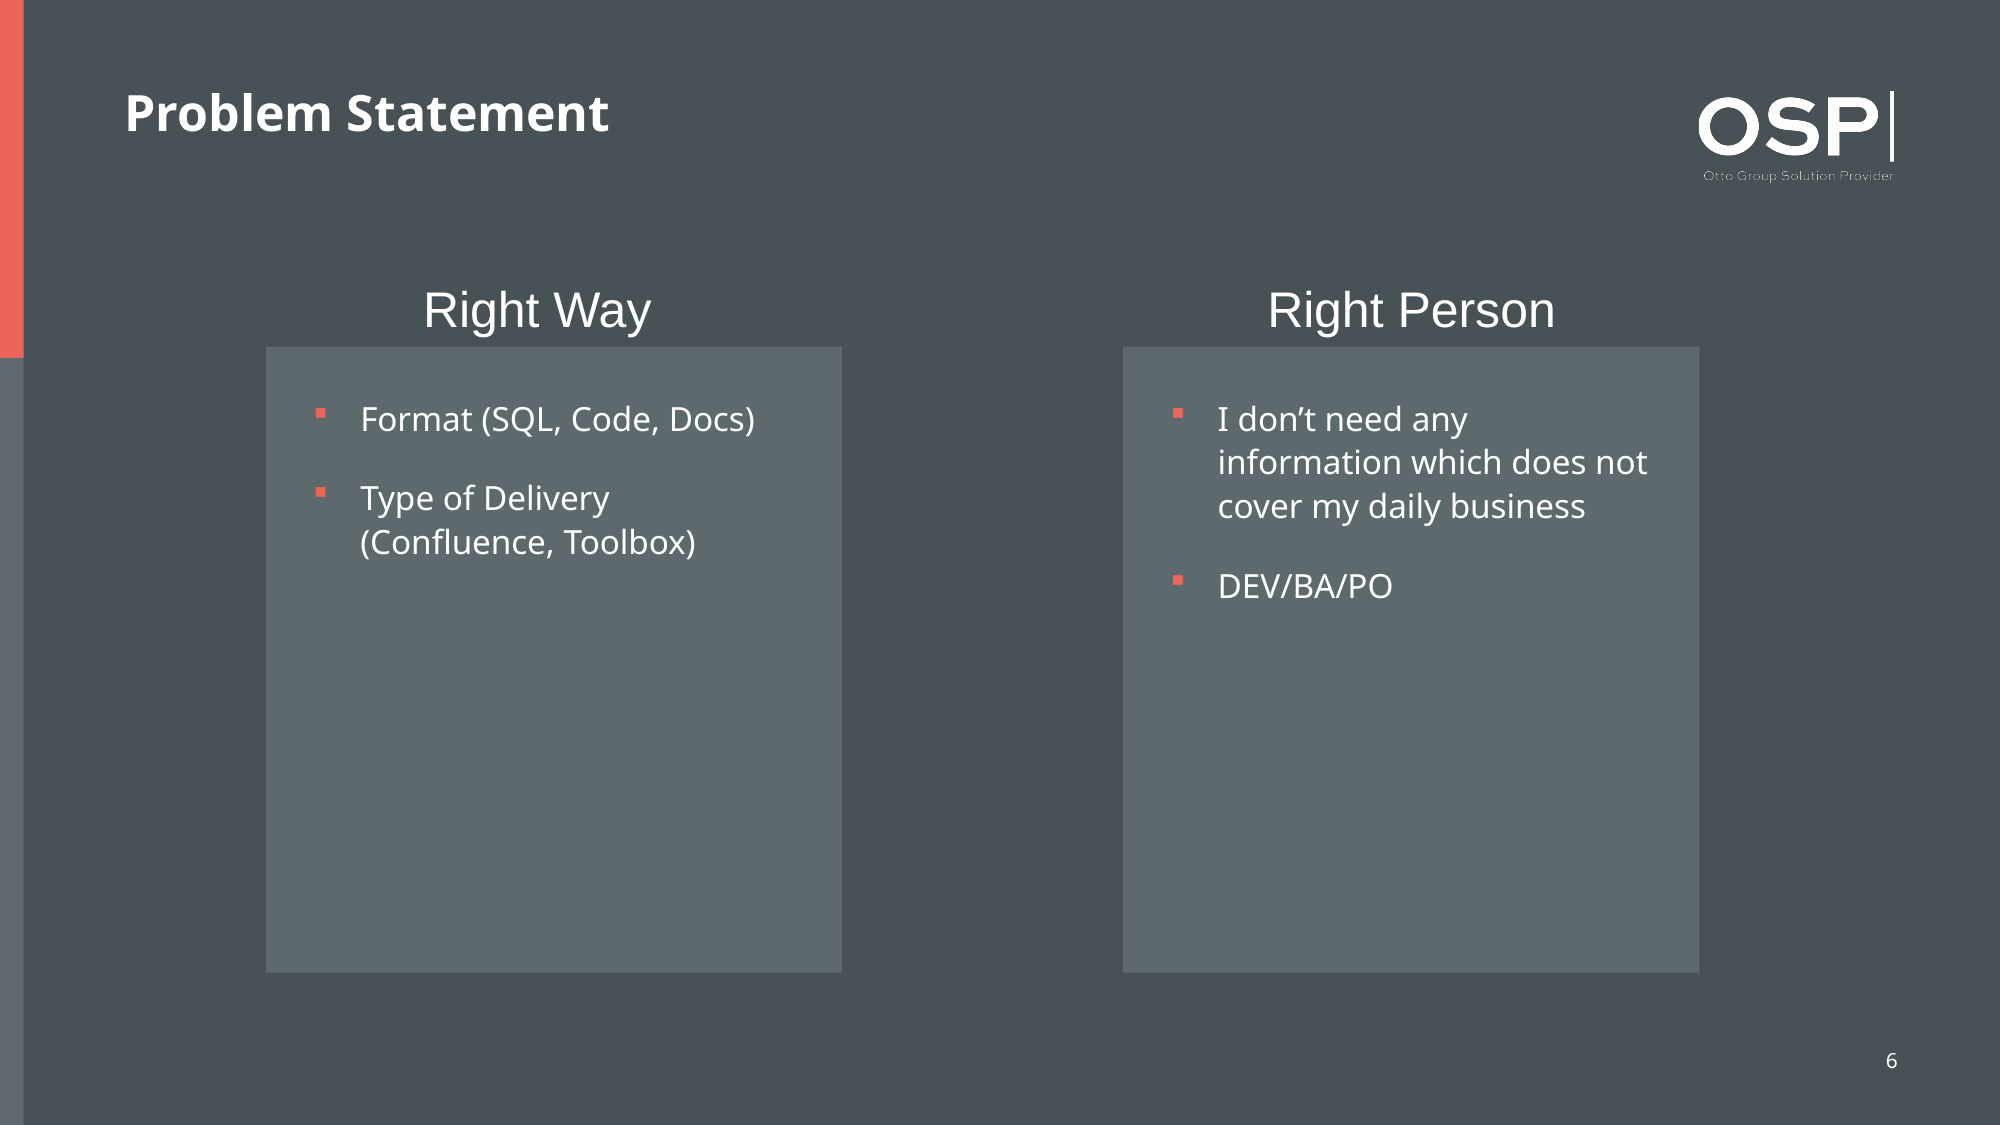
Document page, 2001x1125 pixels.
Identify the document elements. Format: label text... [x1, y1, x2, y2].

text_box Right Way [423, 271, 811, 422]
list Format (SQL, Code, Docs) Type of Delivery (Confluence, Toolbox) [265, 346, 843, 973]
slide_number 6 [1793, 985, 1898, 1125]
text_box Right Person [1267, 271, 1655, 422]
title Problem Statement [124, 0, 1595, 145]
list I don’t need any information which does not cover my daily business DEV/BA/PO [1123, 346, 1700, 973]
